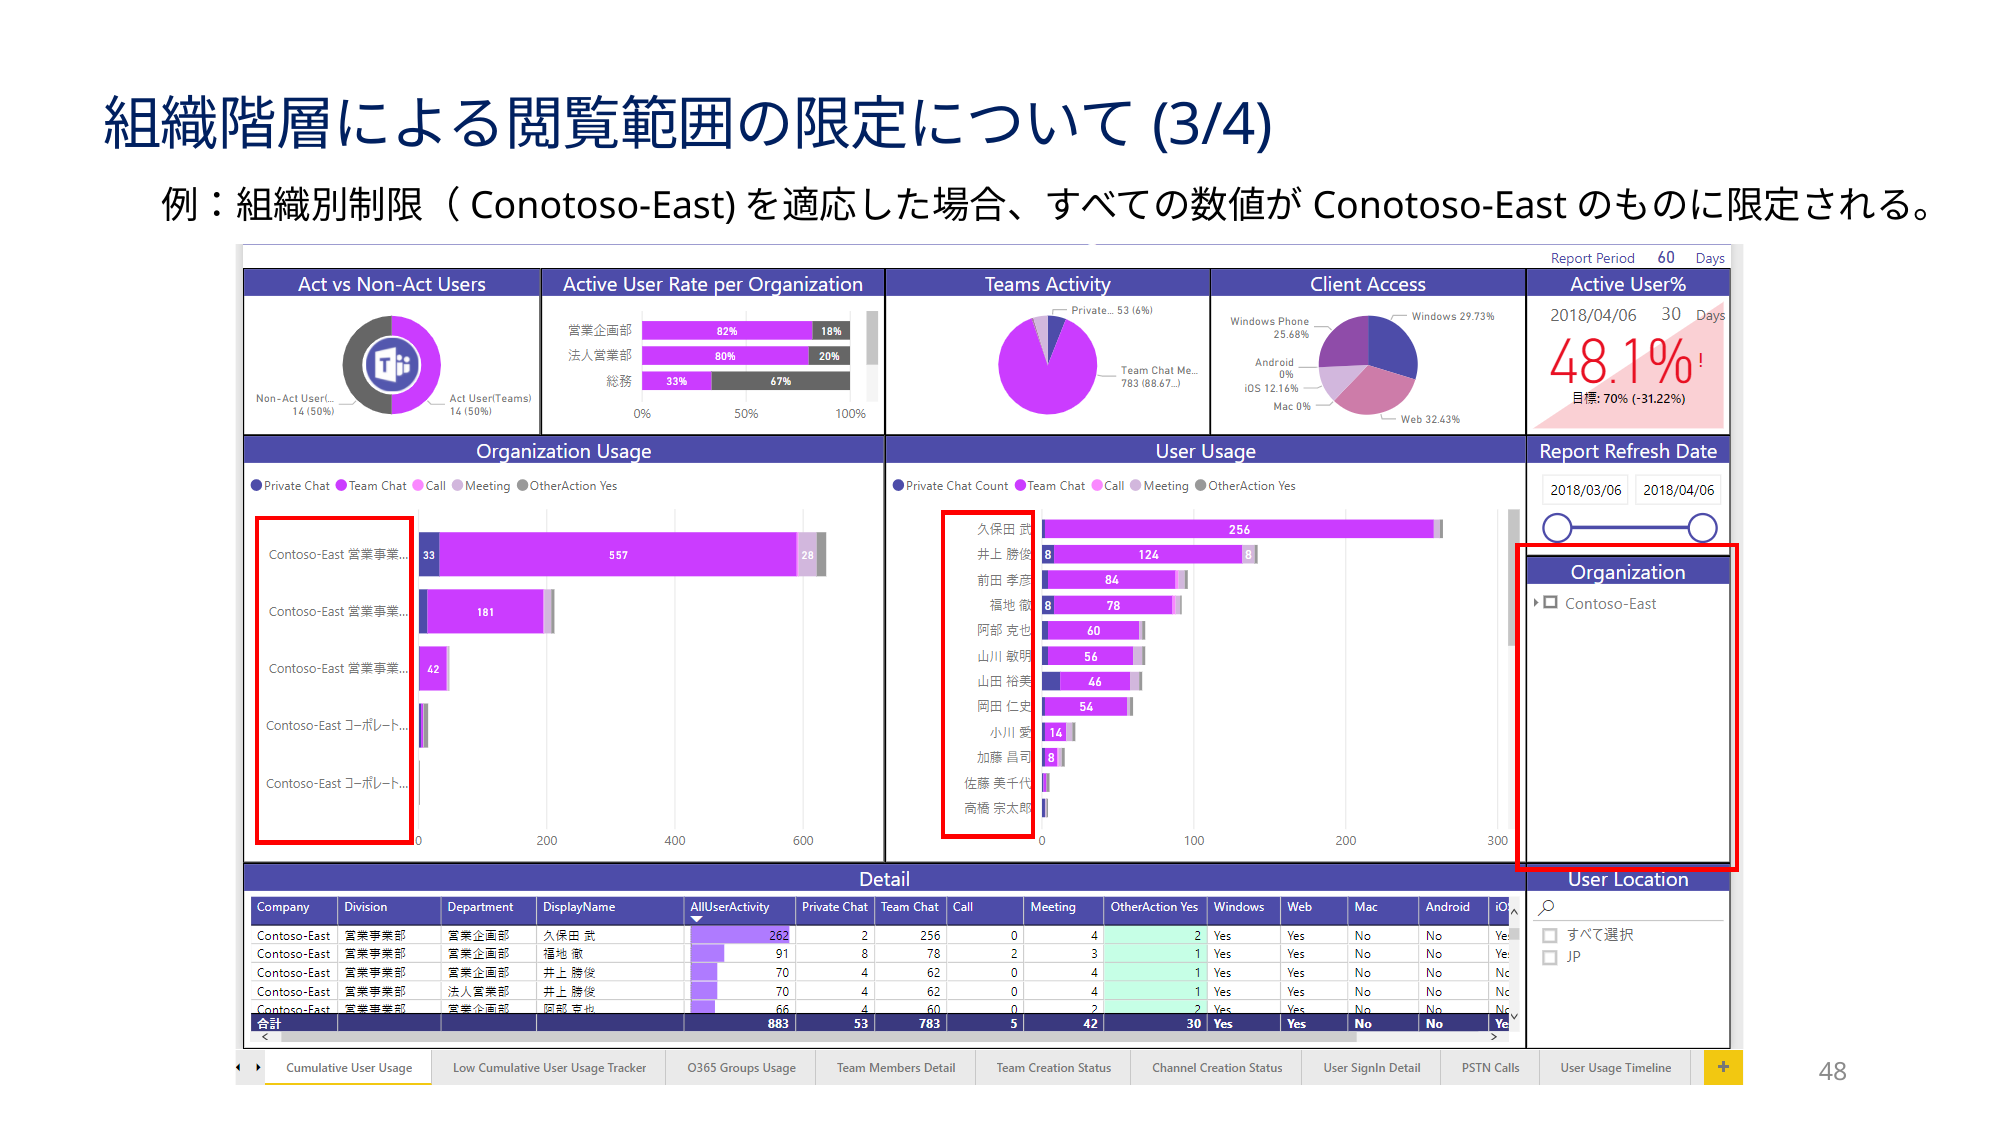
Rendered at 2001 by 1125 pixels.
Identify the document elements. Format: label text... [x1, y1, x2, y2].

title 組織階層による閲覧範囲の限定について(3/4) [88, 55, 1828, 173]
text_box 例：組織別制限（Conotoso-East)を適応した場合、すべての数値がConotoso-Eastのものに限定される。 [146, 173, 1943, 234]
slide_number 48 [1412, 1042, 1863, 1103]
picture [235, 244, 1744, 1085]
